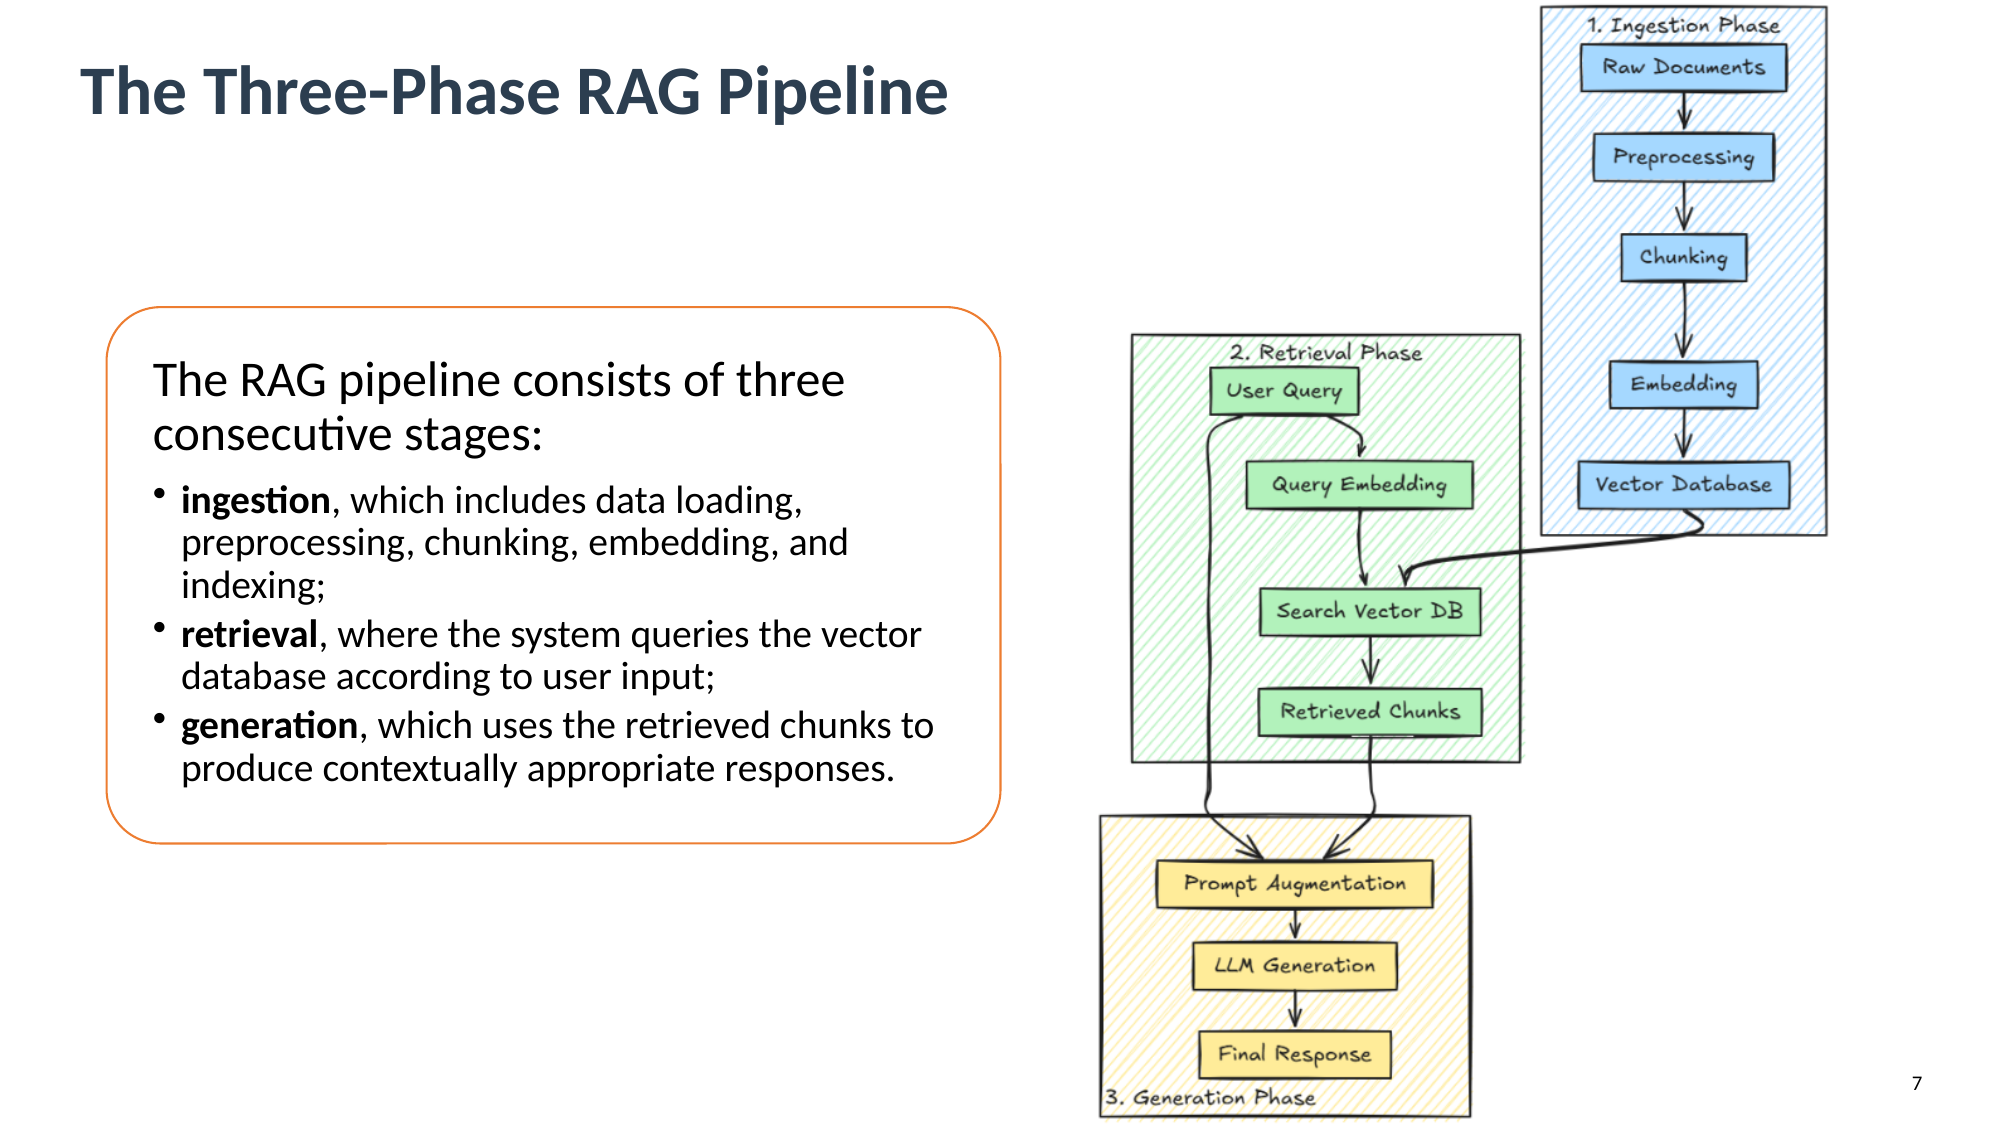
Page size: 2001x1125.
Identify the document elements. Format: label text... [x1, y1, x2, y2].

picture [1091, 0, 1834, 1125]
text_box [62, 307, 1045, 844]
text_box The Three-Phase RAG Pipeline [66, 37, 966, 136]
text_box 7 [1896, 1062, 1938, 1103]
